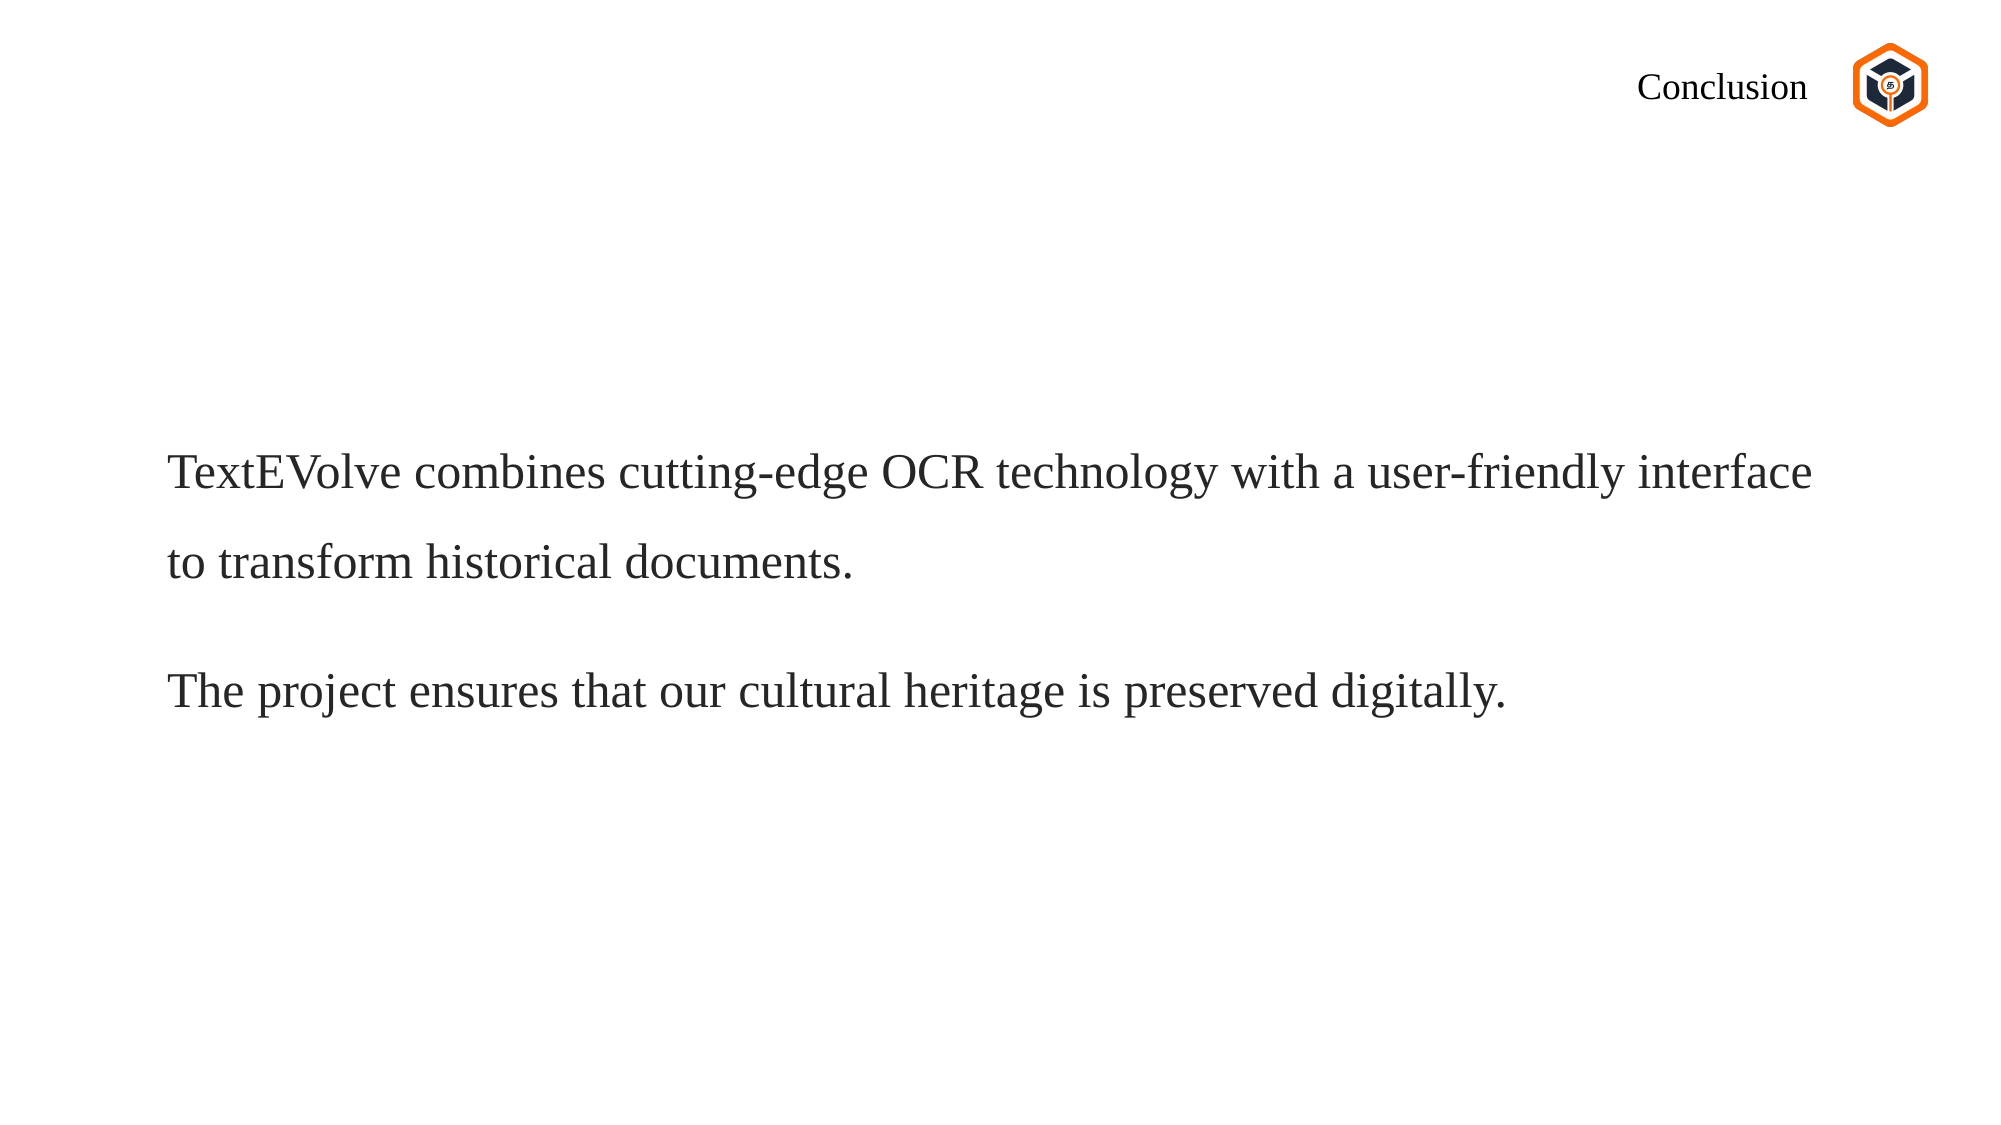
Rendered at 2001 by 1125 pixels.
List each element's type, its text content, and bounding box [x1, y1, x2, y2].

text_box Conclusion [751, 54, 1823, 115]
text_box TextEVolve combines cutting-edge OCR technology with a user-friendly interface to transform historical documents. The project ensures that our cultural heritage is preserved digitally. [152, 401, 1848, 726]
picture [1853, 43, 1928, 127]
